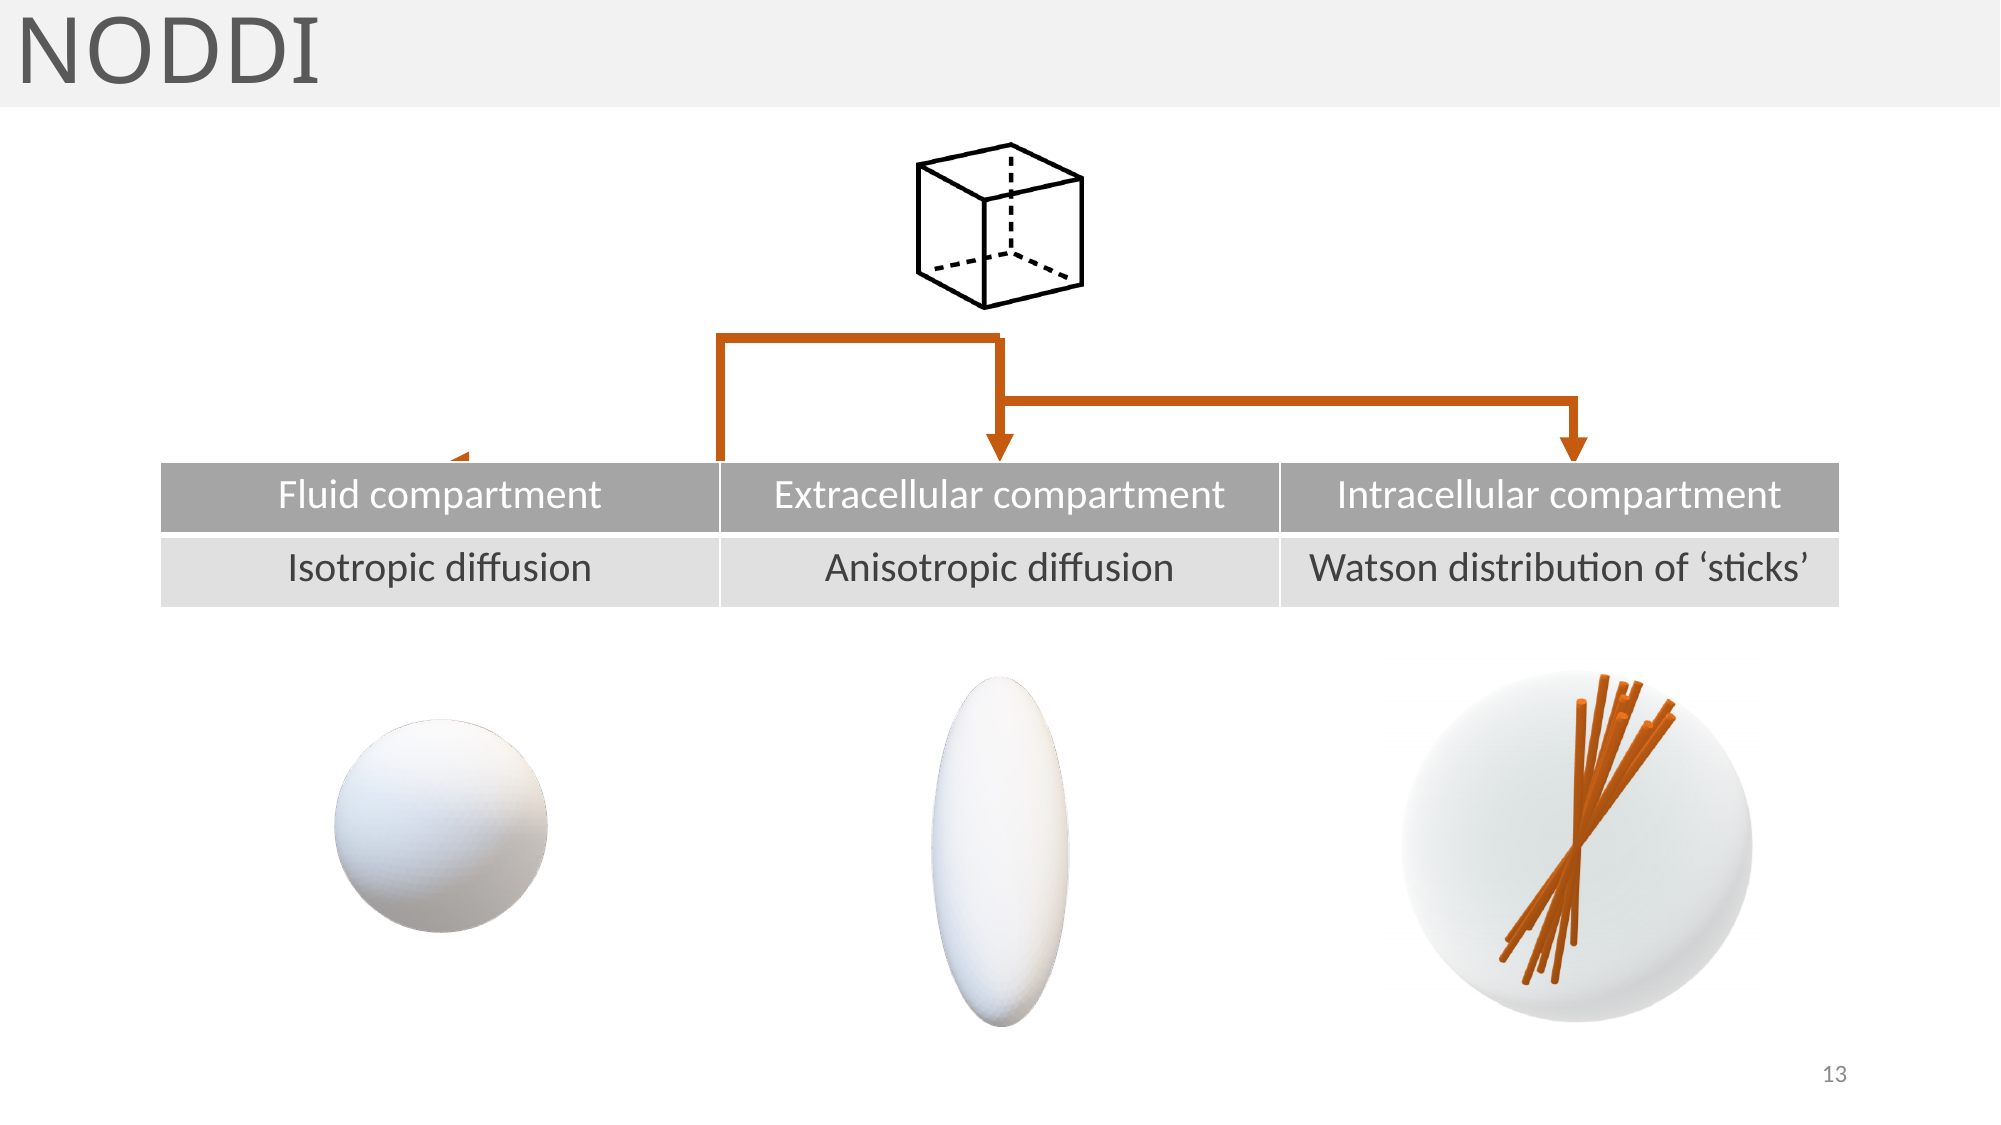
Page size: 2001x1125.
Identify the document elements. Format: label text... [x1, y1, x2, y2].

picture [1384, 657, 1764, 1031]
table_header Fluid compartment [161, 463, 656, 532]
table_cell Isotropic diffusion [161, 538, 656, 607]
picture [332, 717, 550, 935]
table_cell Anisotropic diffusion [785, 538, 1223, 607]
picture [888, 114, 1112, 338]
table_header Extracellular compartment [785, 463, 1223, 532]
table_cell Watson distribution of ‘sticks’ [1351, 538, 1839, 607]
text_box NODDI [0, 0, 2000, 108]
slide_number 13 [1412, 1042, 1863, 1103]
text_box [656, 122, 785, 682]
picture [891, 609, 1109, 1031]
table_header Intracellular compartment [1351, 463, 1839, 532]
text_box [1223, 114, 1351, 689]
